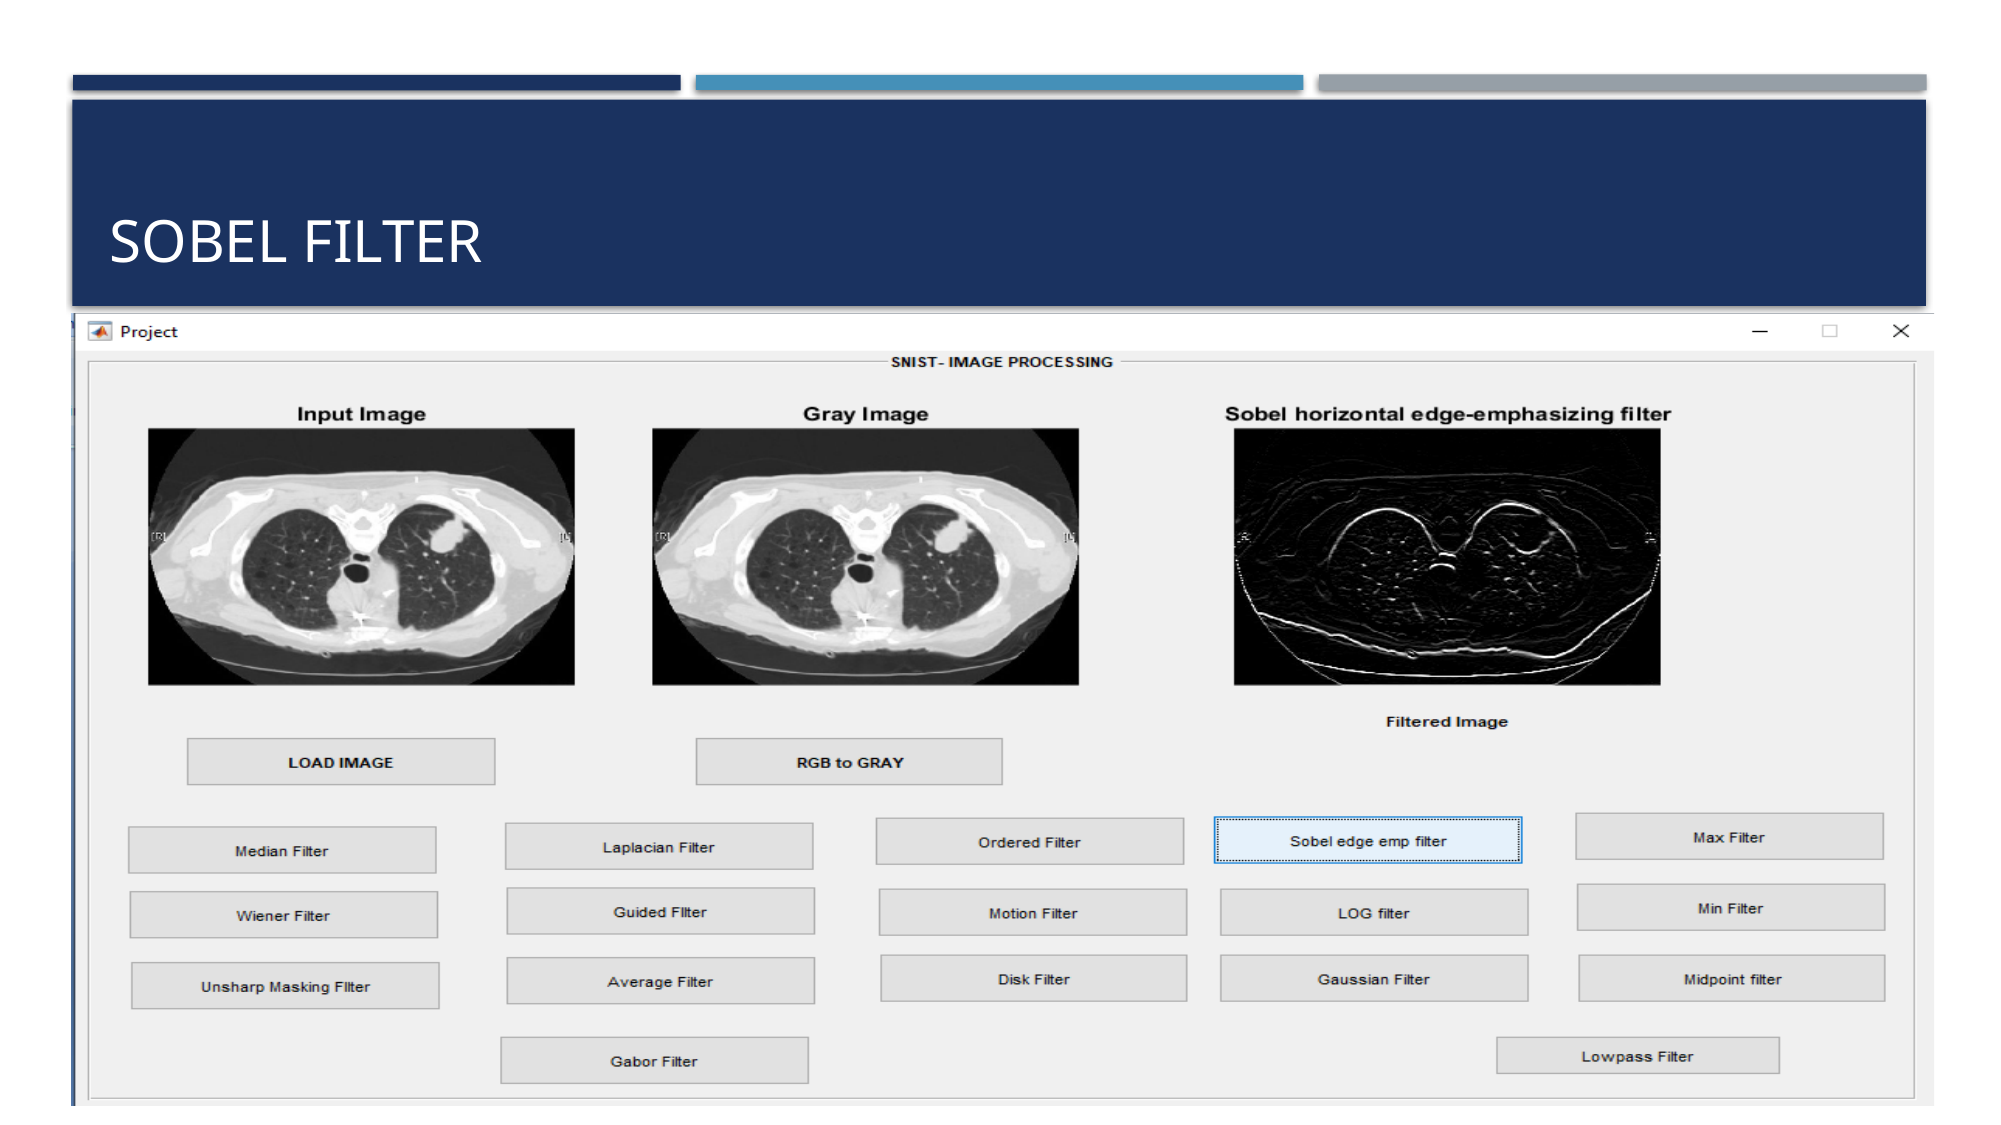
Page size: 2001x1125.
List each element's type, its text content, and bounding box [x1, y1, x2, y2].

title Sobel filter [94, 119, 1904, 282]
picture [70, 312, 1935, 1106]
